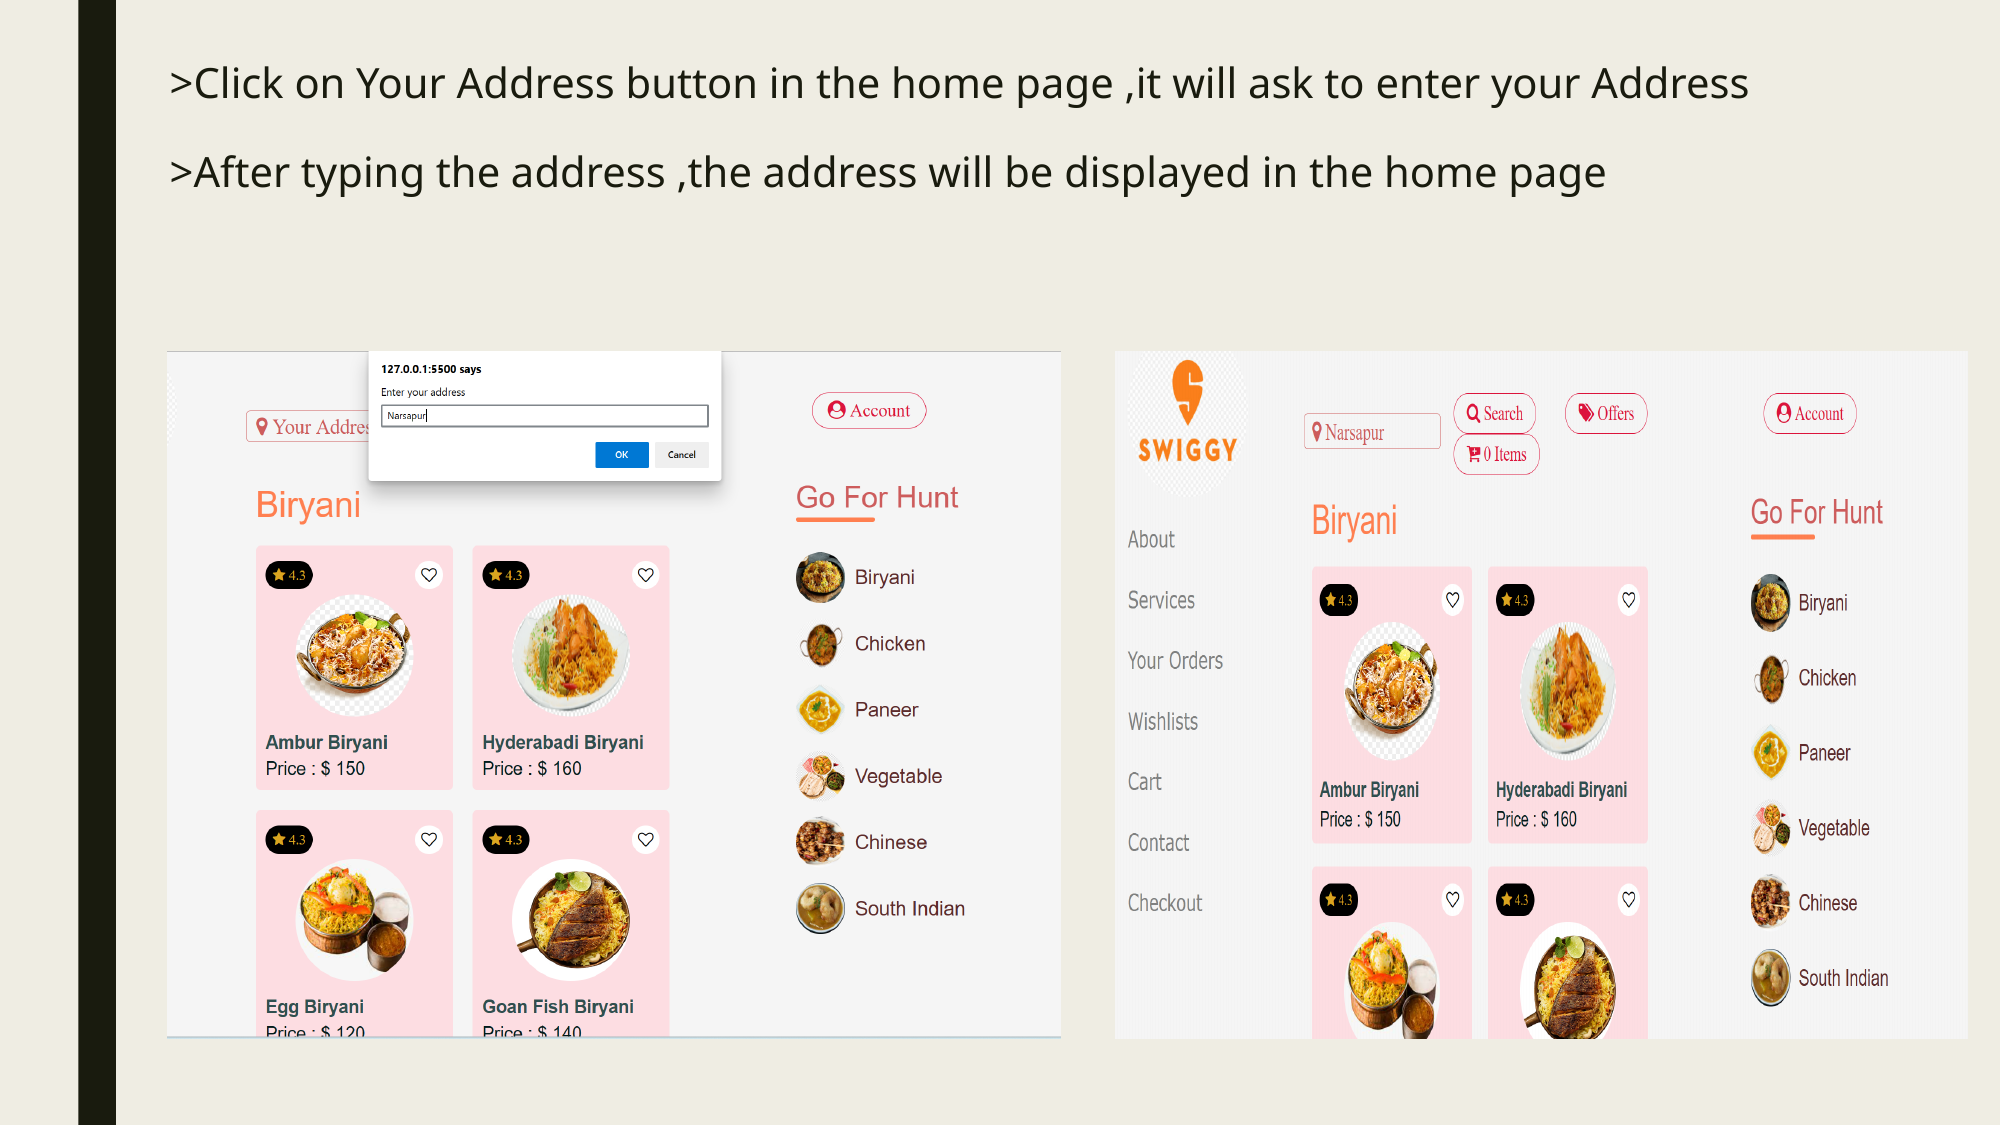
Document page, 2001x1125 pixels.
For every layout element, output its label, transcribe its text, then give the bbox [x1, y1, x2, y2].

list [167, 351, 1061, 1039]
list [1115, 351, 1968, 1039]
title >Click on Your Address button in the home page ,it will ask to enter your Address >After typing the address ,the address will be displayed in the home page [154, 55, 1800, 252]
